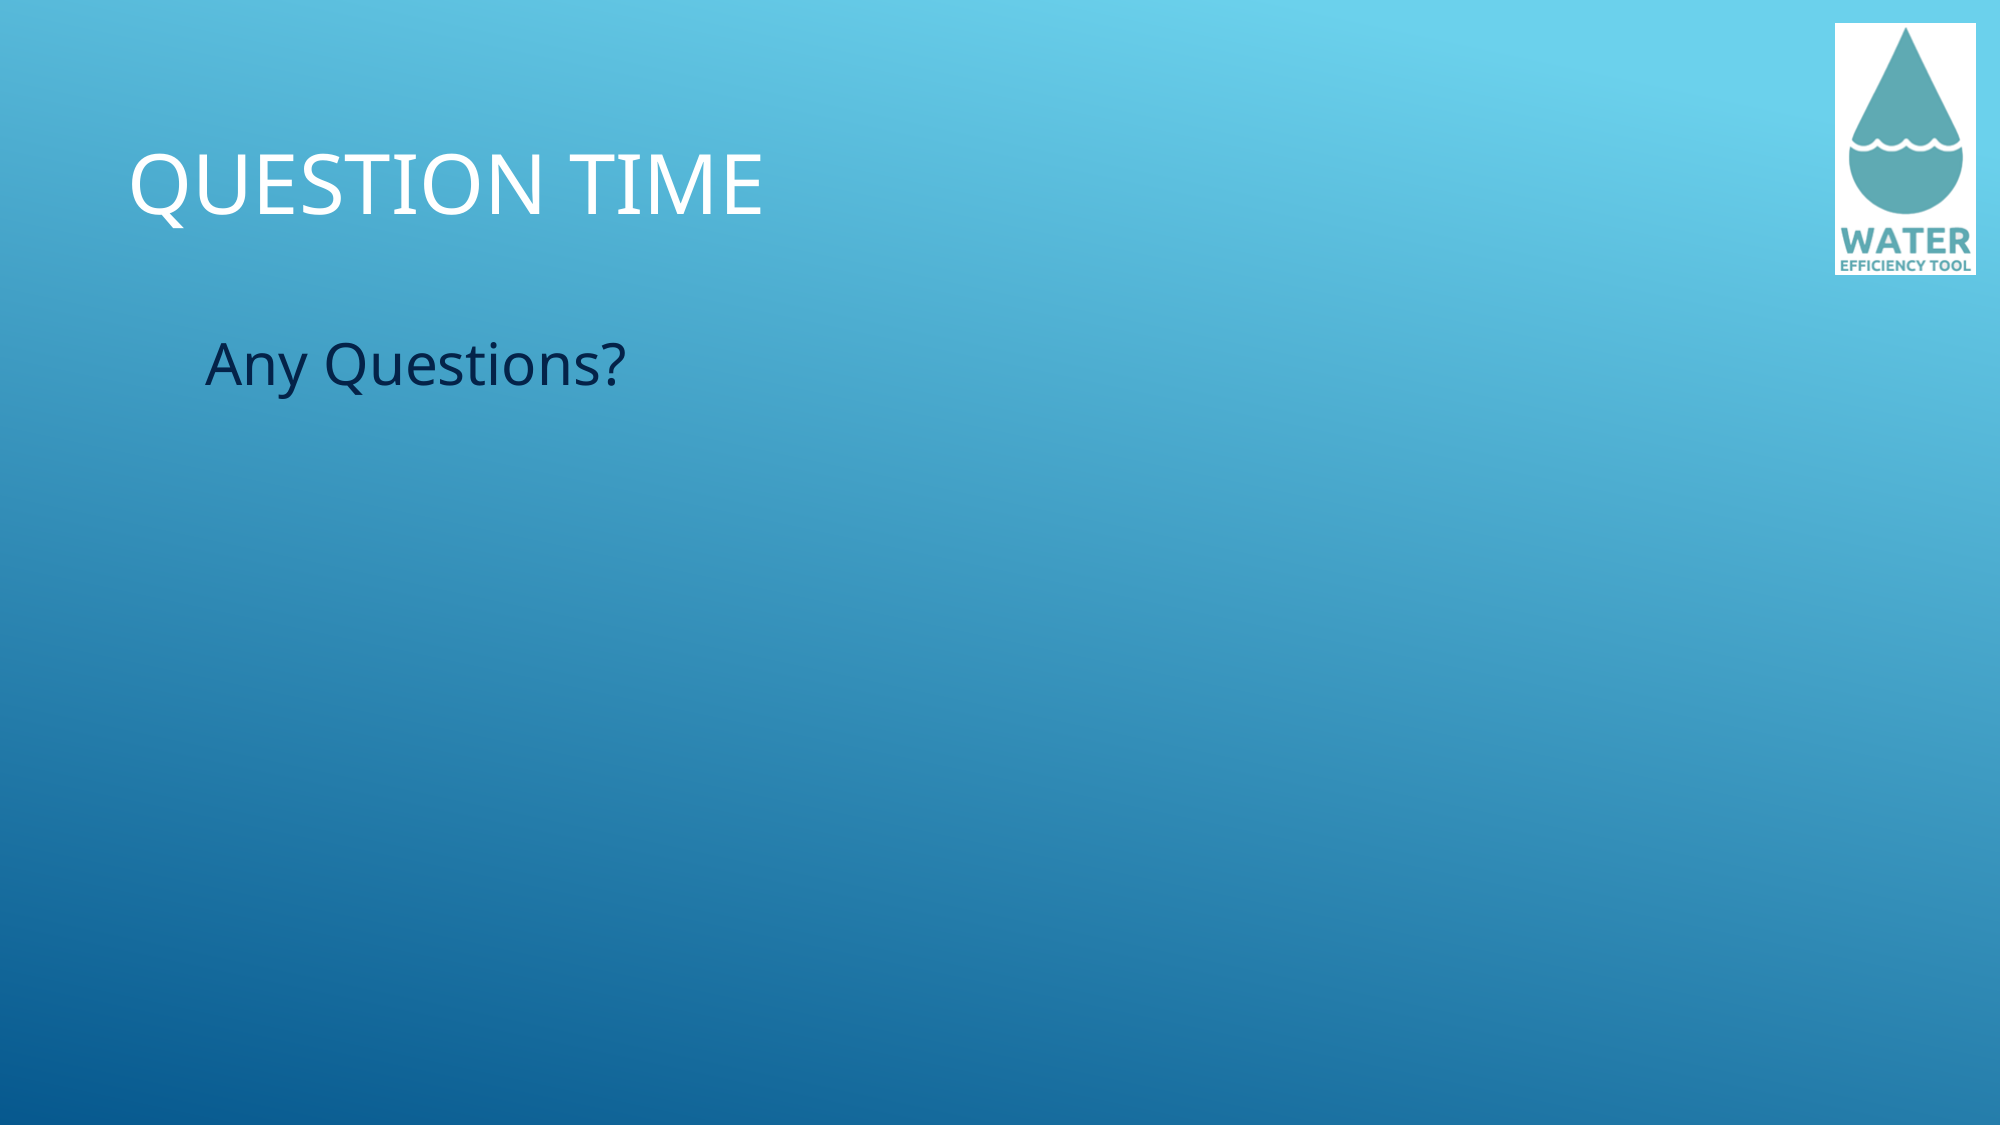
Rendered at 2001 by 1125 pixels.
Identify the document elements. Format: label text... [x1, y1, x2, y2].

title Question time [112, 112, 1000, 239]
text_box Any Questions? [190, 319, 1966, 405]
picture [1835, 23, 1976, 275]
